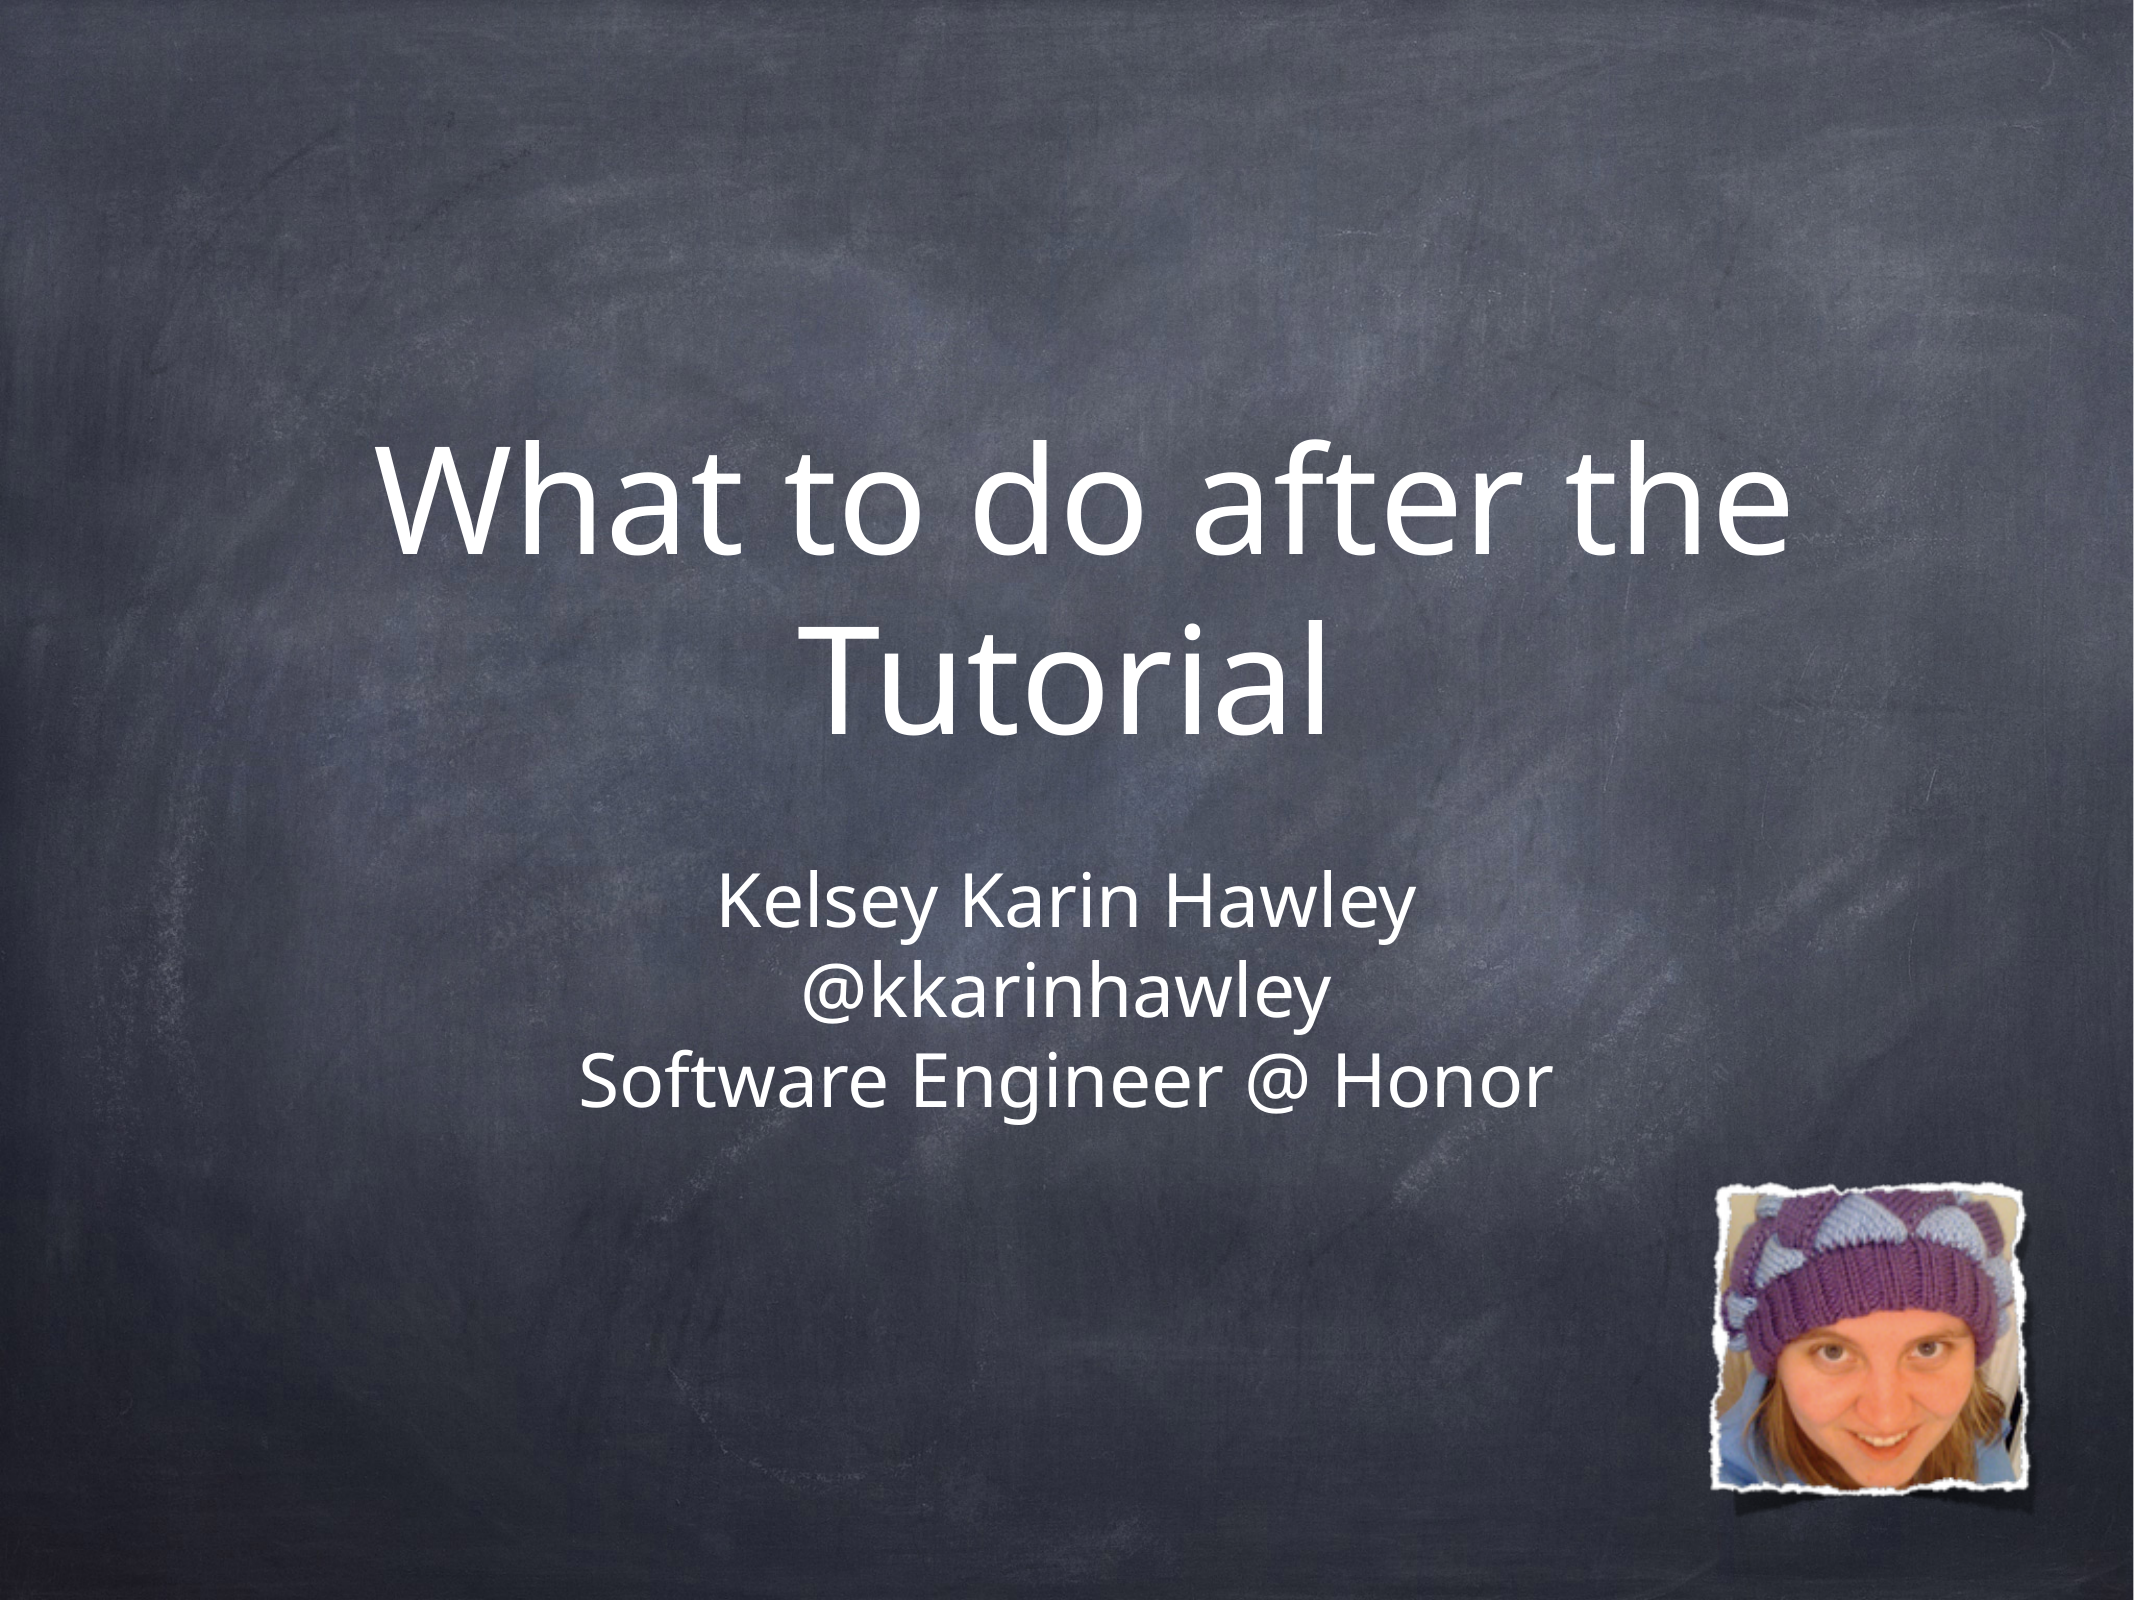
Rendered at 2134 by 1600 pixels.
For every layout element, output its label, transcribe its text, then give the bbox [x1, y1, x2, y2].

picture [0, 0, 2134, 1600]
title What to do after the Tutorial [207, 356, 1926, 774]
subtitle Kelsey Karin Hawley @kkarinhawley Software Engineer @ Honor [207, 843, 1926, 1261]
